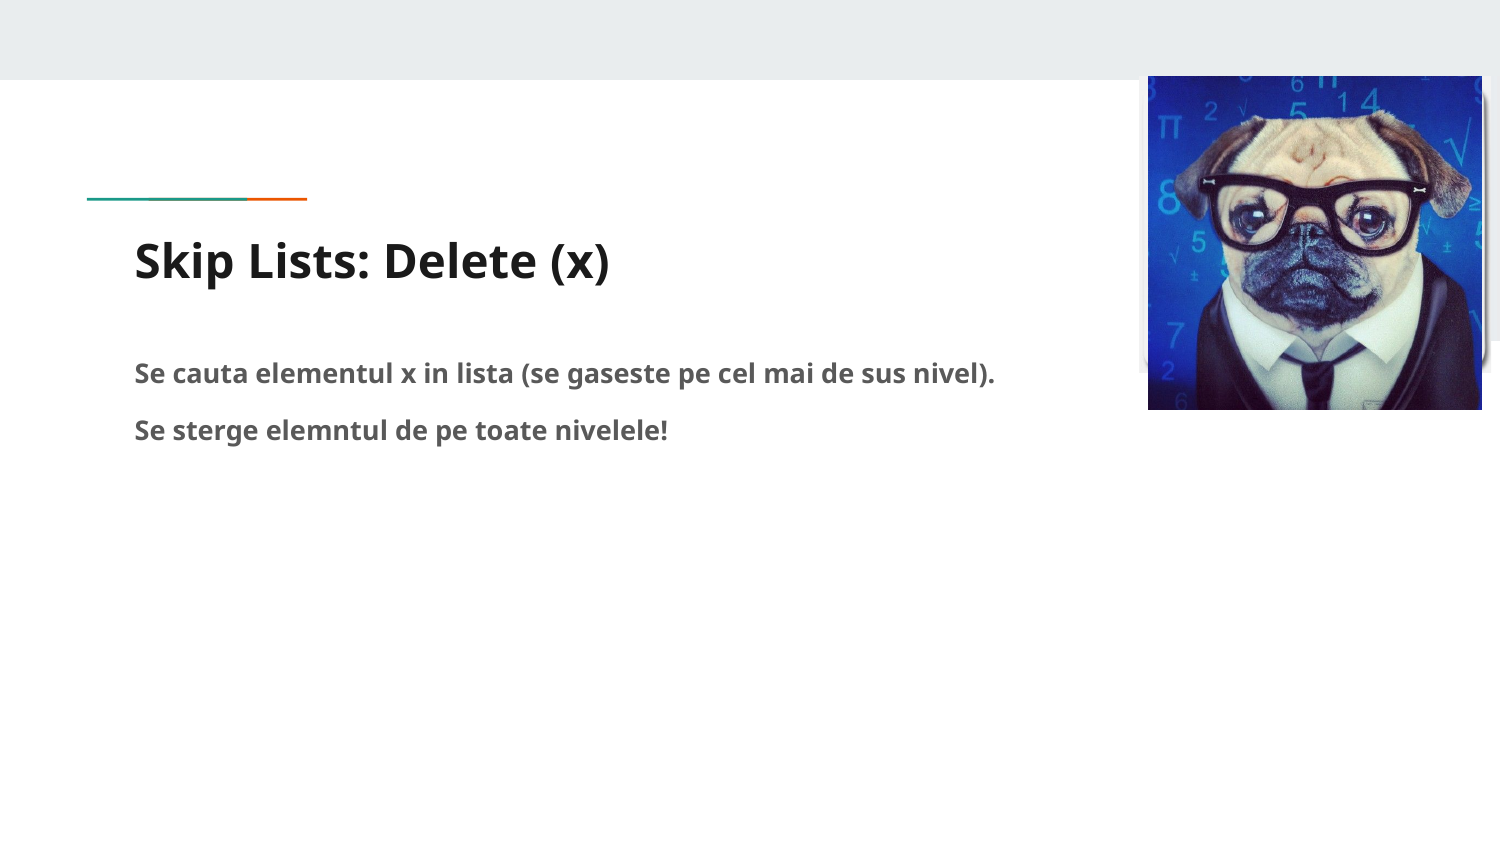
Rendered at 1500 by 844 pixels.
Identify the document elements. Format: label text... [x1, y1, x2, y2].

list Se cauta elementul x in lista (se gaseste pe cel mai de sus nivel). Se sterge elemntul de pe toate nivelele! [119, 341, 1139, 838]
picture [1138, 75, 1500, 410]
title Skip Lists: Delete (x) [119, 216, 1133, 305]
